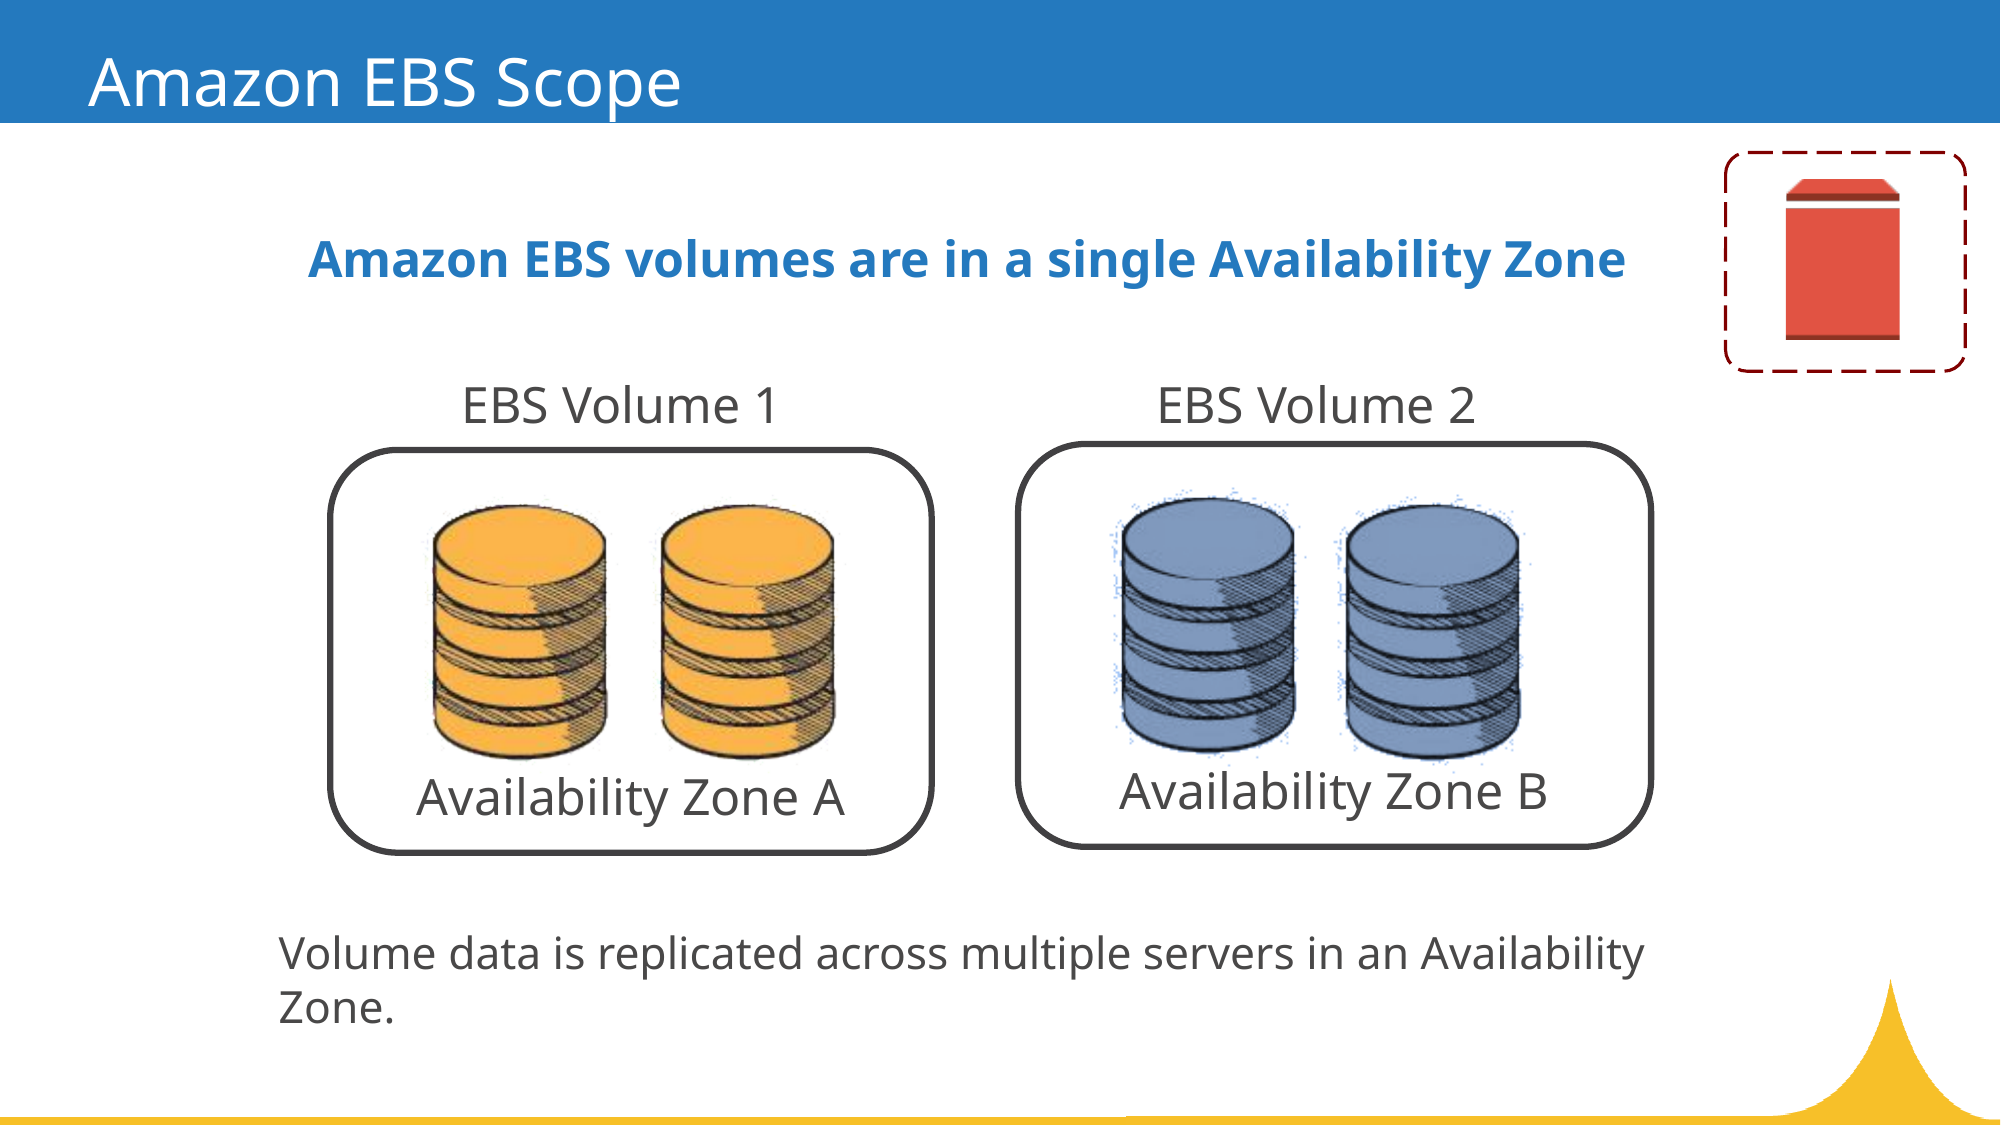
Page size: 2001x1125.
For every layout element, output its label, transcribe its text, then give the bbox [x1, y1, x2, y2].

text_box Volume data is replicated across multiple servers in an Availability Zone. [188, 918, 1765, 1125]
picture [1765, 926, 2001, 1125]
text_box [1724, 151, 1966, 372]
text_box EBS Volume 2 [1141, 366, 1492, 442]
picture [1097, 486, 1315, 773]
text_box Availability Zone B [1018, 443, 1652, 847]
picture [1785, 179, 1900, 340]
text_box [330, 366, 932, 853]
text_box Amazon EBS volumes are in a single Availability Zone [67, 196, 1725, 318]
picture [1322, 493, 1540, 780]
title Amazon EBS Scope [73, 25, 1869, 145]
